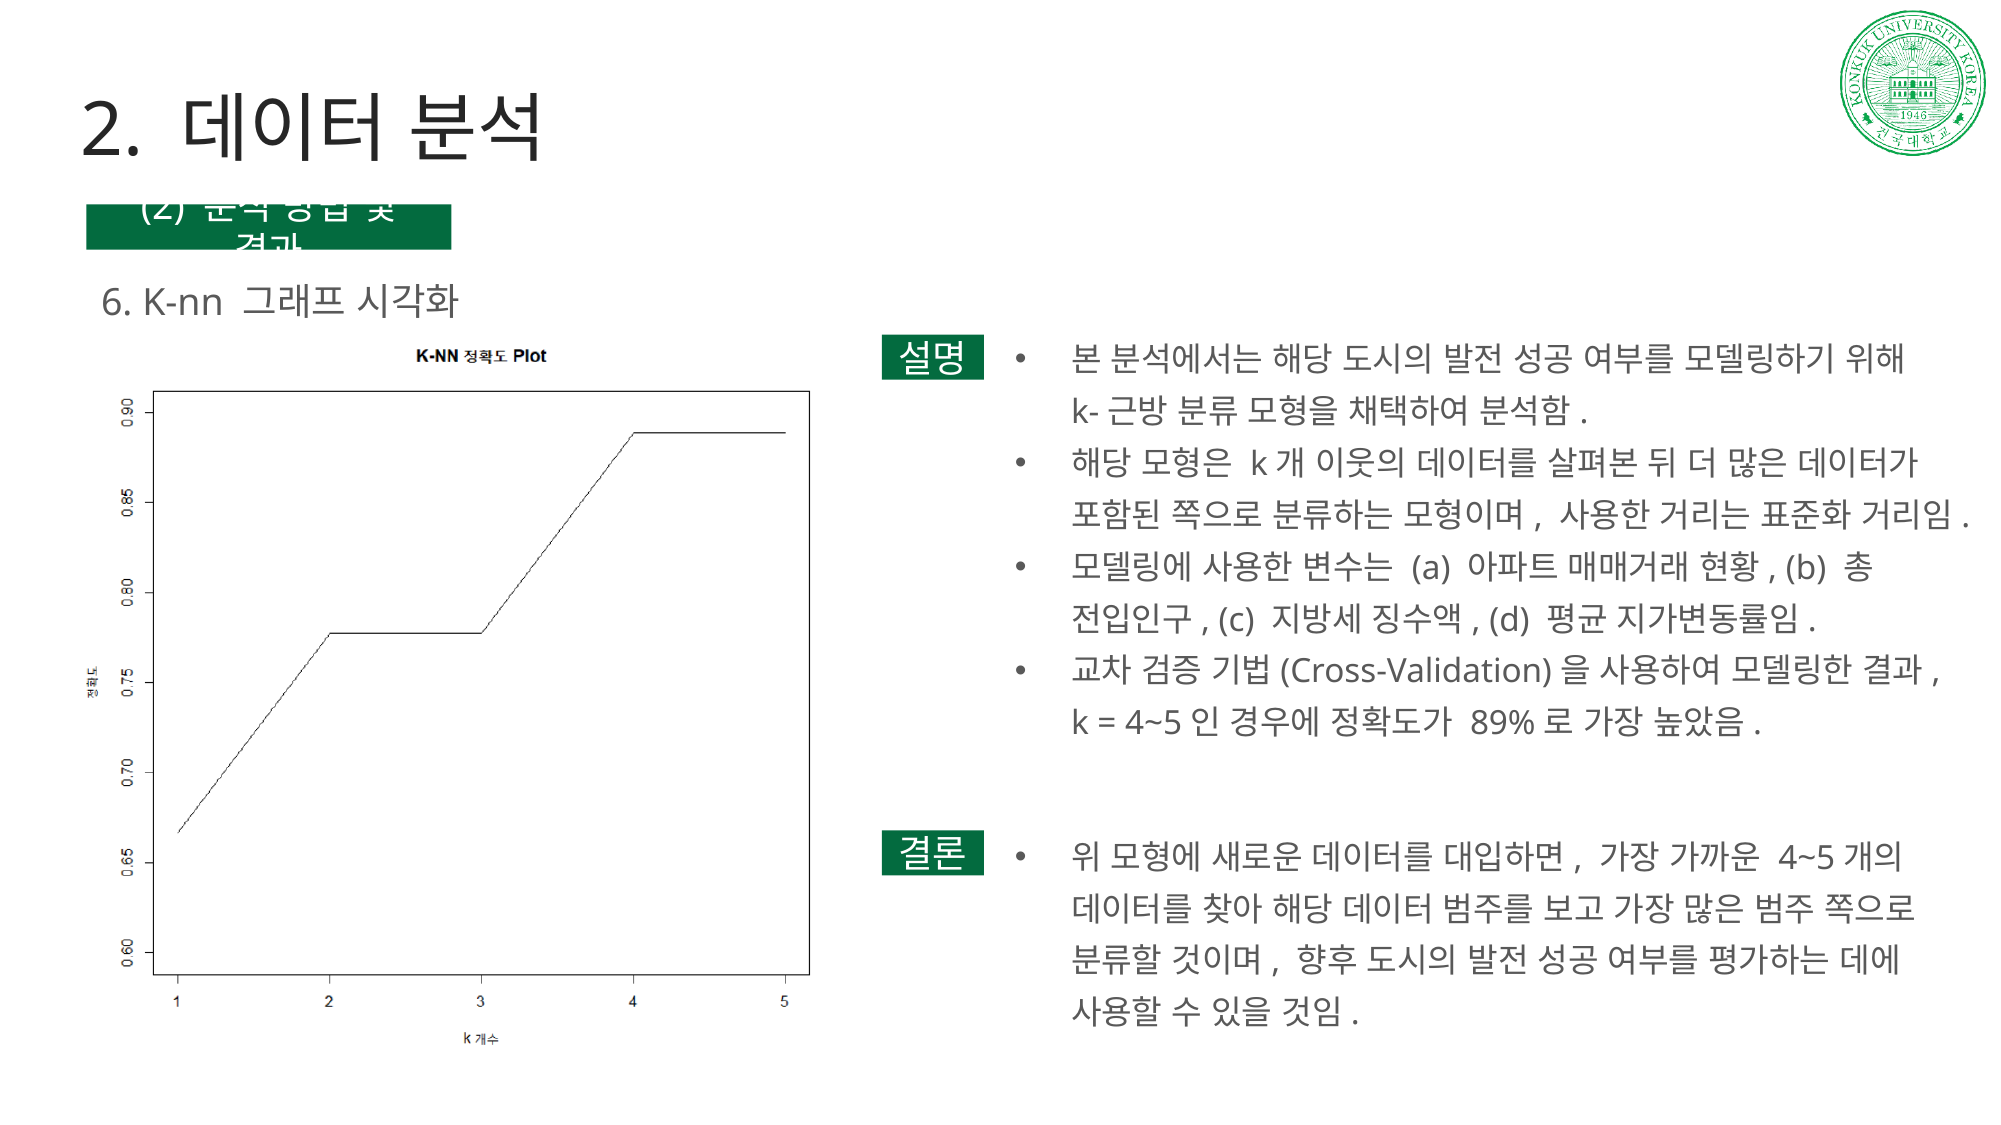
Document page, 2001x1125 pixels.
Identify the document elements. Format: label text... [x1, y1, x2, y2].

text_box (2) 분석 방법 및 결과 [85, 203, 452, 251]
picture [86, 334, 818, 1049]
text_box 2. 데이터 분석 [65, 82, 562, 179]
text_box 결론 [881, 829, 985, 876]
text_box 본 분석에서는 해당 도시의 발전 성공 여부를 모델링하기 위해 k-근방 분류 모형을 채택하여 분석함. 해당 모형은 k개 이웃의 데이터를 살펴본 뒤 더 많은 데이터가 포함된 쪽으로 분류하는 모형이며, 사용한 거리는 표준화 거리임. 모델링에 사용한 변수는 (a) 아파트 매매거래 현황, (b) 총 전입인구, (c) 지방세 징수액, (d) 평균 지가변동률임. 교차 검증 기법(Cross-Validation)을 사용하여 모델링한 결과, k = 4~5인 경우에 정확도가 89%로 가장 높았음. [999, 319, 1970, 749]
text_box 설명 [881, 334, 985, 381]
text_box 6. K-nn 그래프 시각화 [86, 257, 489, 331]
picture [1832, 2, 1994, 163]
text_box 위 모형에 새로운 데이터를 대입하면, 가장 가까운 4~5개의 데이터를 찾아 해당 데이터 범주를 보고 가장 많은 범주 쪽으로 분류할 것이며, 향후 도시의 발전 성공 여부를 평가하는 데에 사용할 수 있을 것임. [999, 816, 1970, 1039]
